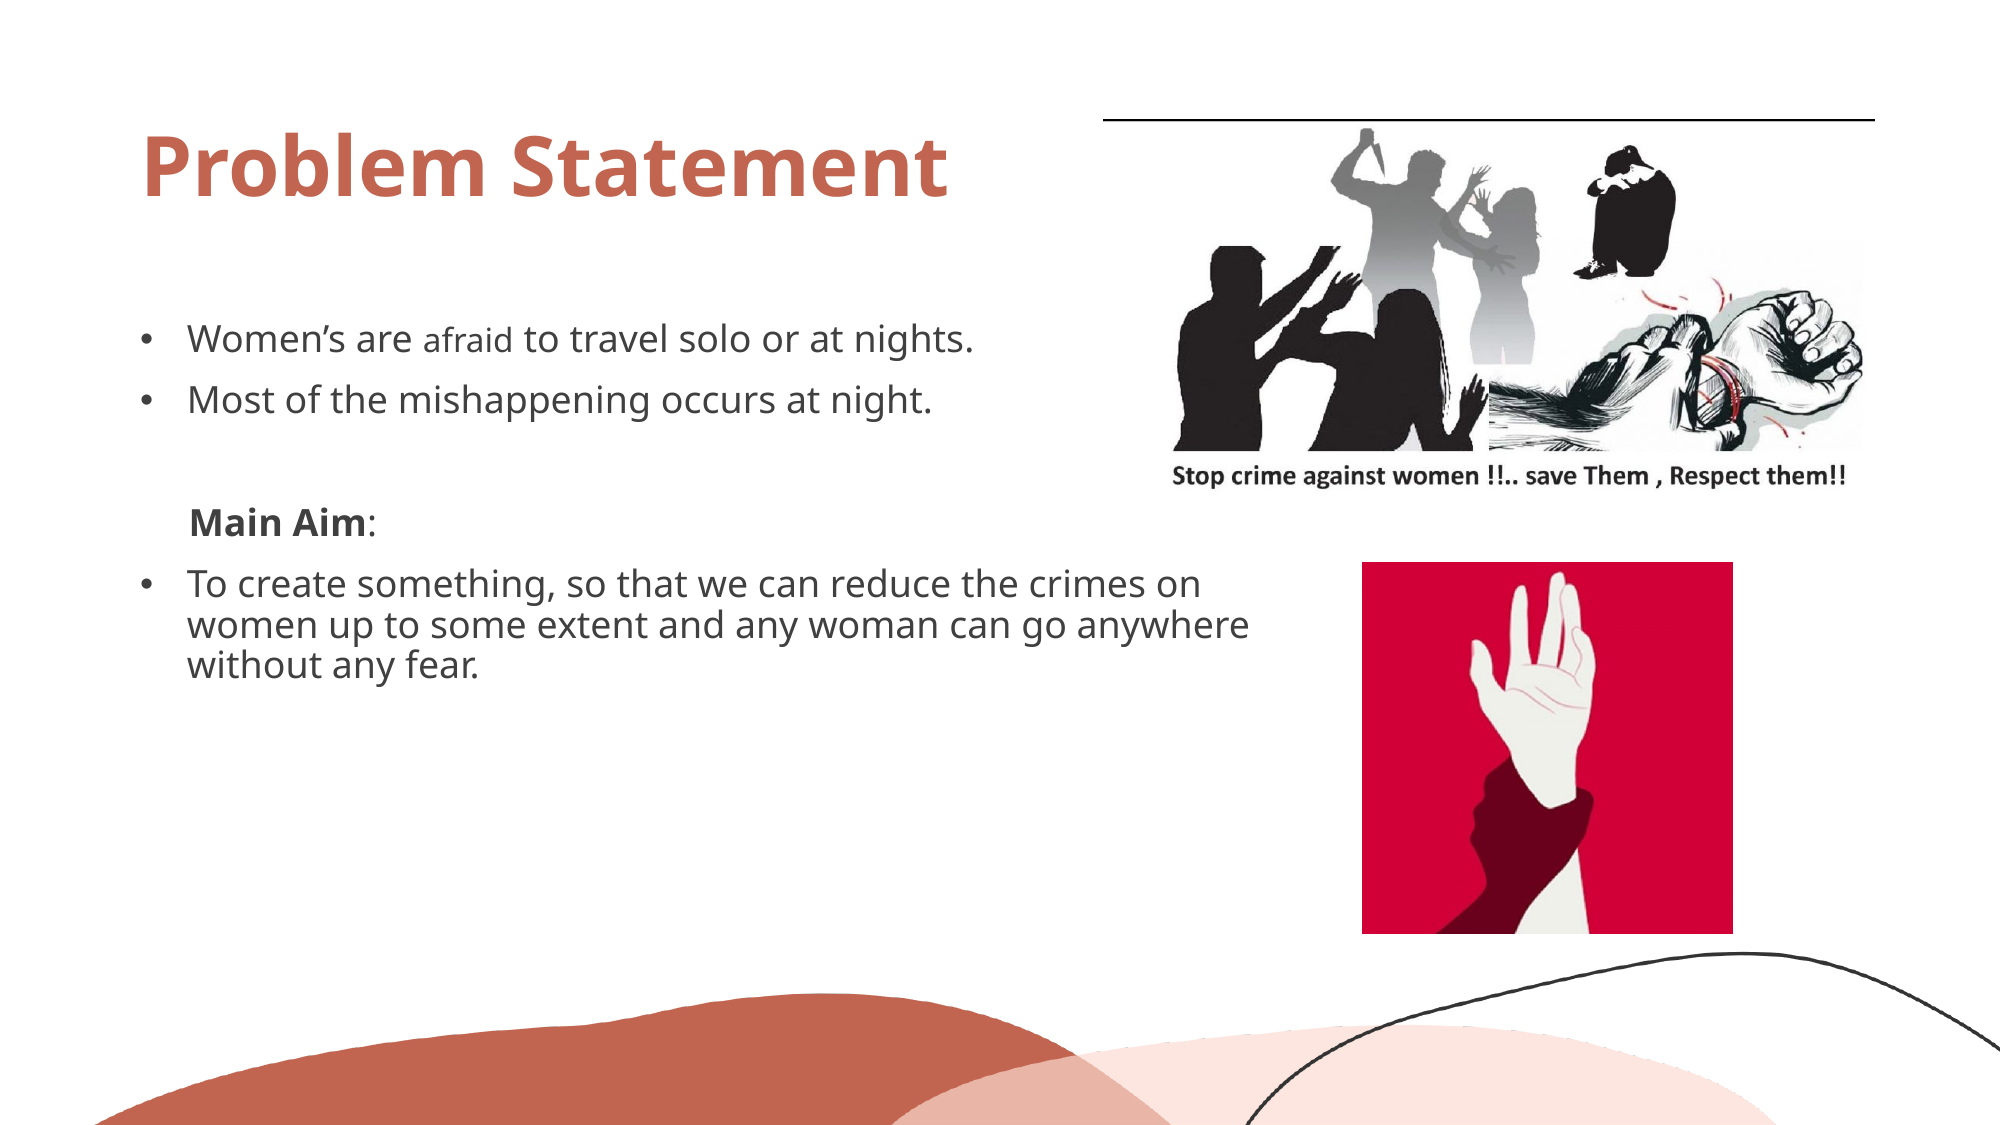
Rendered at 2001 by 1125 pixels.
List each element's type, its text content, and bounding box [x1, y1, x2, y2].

title Problem Statement [125, 117, 1000, 313]
picture [7, 562, 2000, 1125]
picture [1103, 119, 1875, 506]
list Women’s are afraid to travel solo or at nights. Most of the mishappening occurs at night. Main Aim: To create something, so that we can reduce the crimes on women up to some extent and any woman can go anywhere without any fear. [125, 312, 1282, 850]
